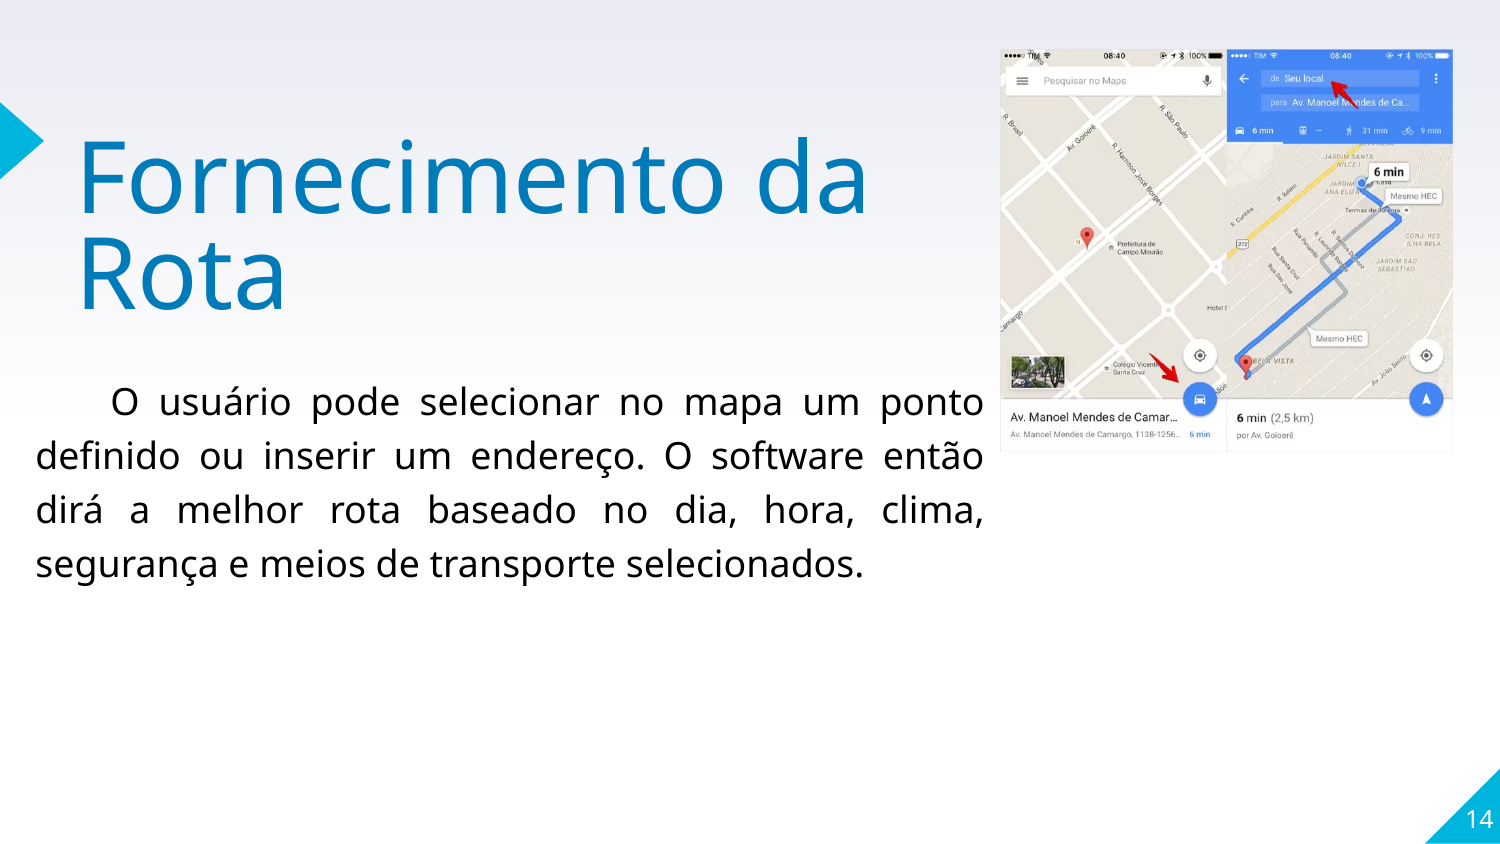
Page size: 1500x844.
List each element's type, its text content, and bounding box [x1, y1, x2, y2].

picture [1000, 49, 1453, 452]
slide_number ‹#› [1418, 760, 1494, 838]
text_box O usuário pode selecionar no mapa um ponto definido ou inserir um endereço. O software então dirá a melhor rota baseado no dia, hora, clima, segurança e meios de transporte selecionados. [20, 353, 1001, 789]
title Fornecimento da Rota [75, 136, 995, 315]
